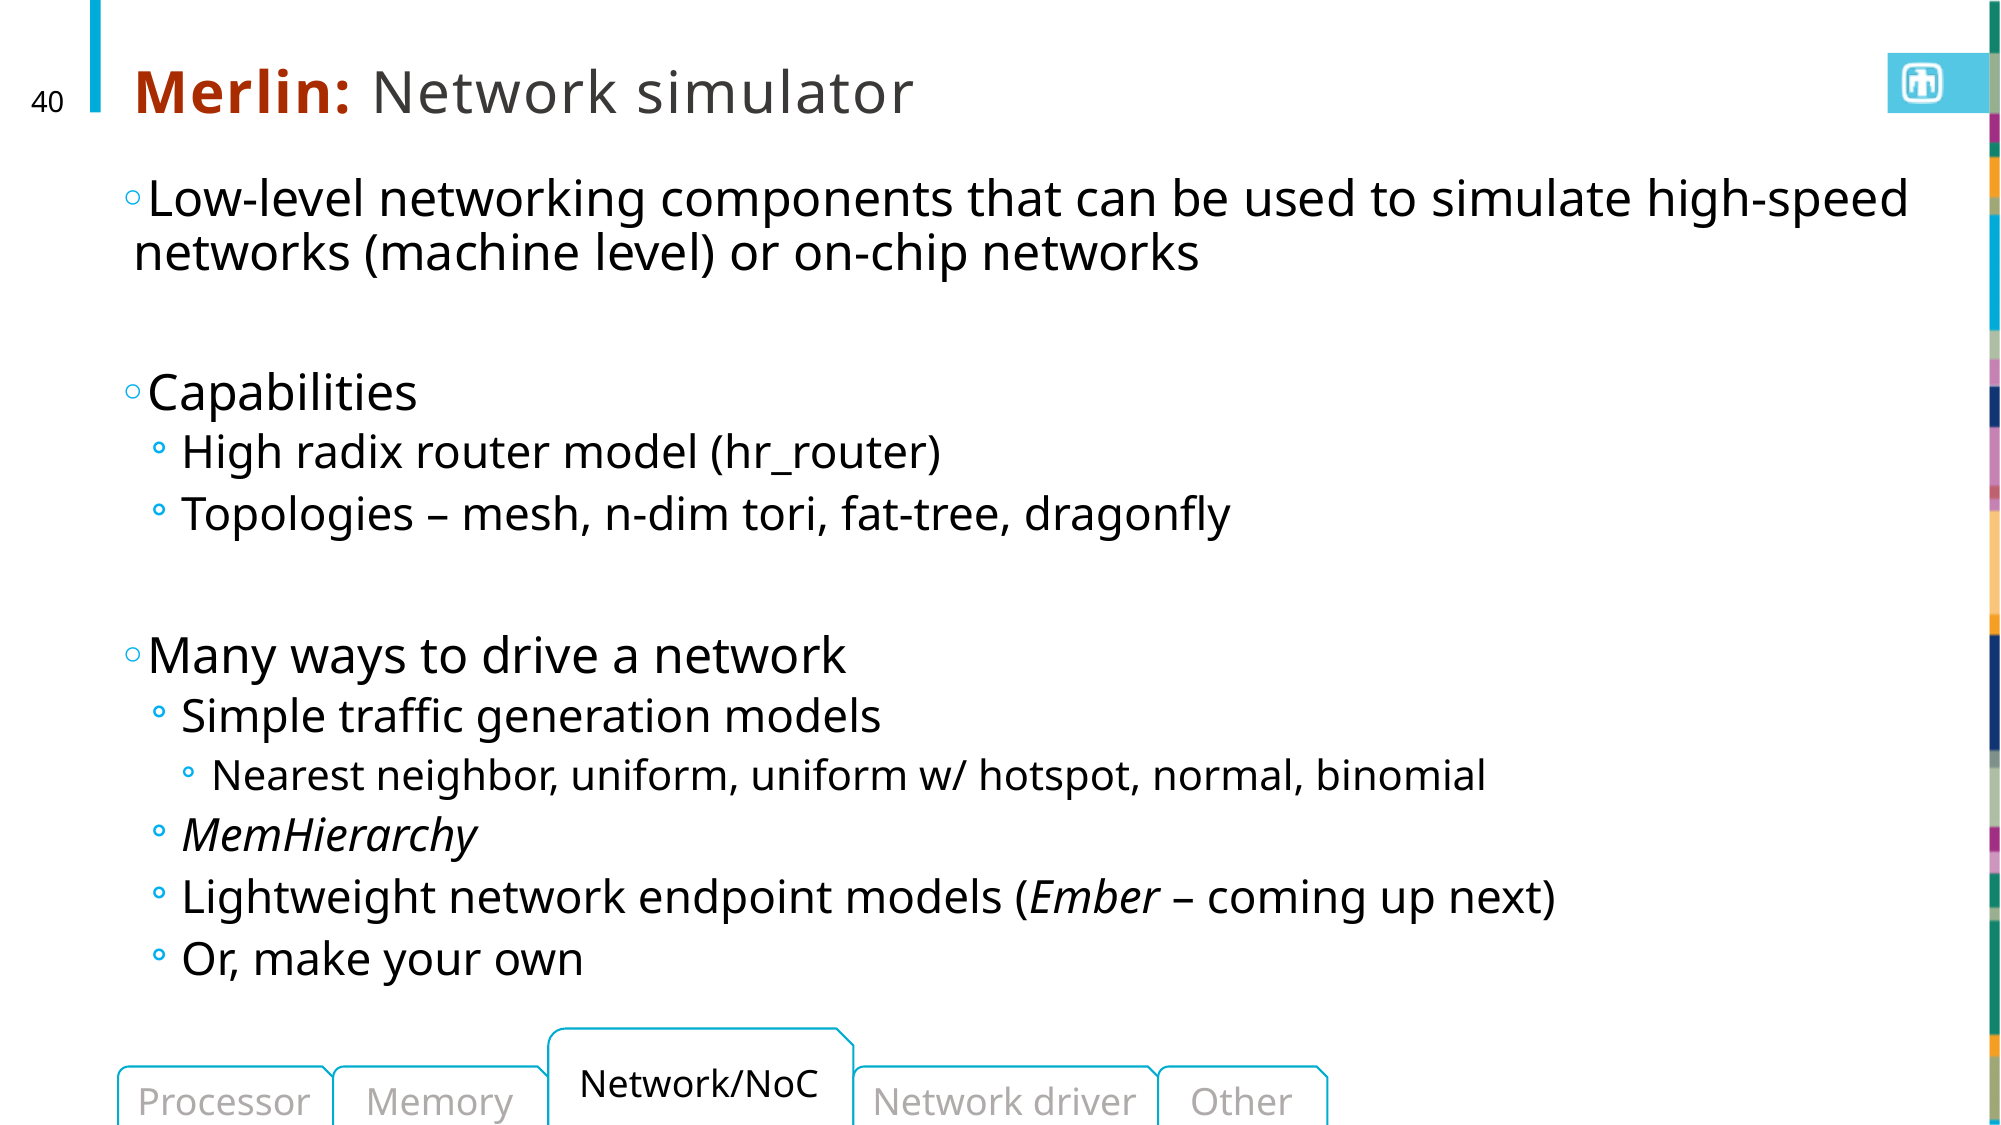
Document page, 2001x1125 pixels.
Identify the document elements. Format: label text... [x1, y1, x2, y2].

picture [1901, 62, 1944, 104]
picture [1990, 1, 1999, 215]
list Low-level networking components that can be used to simulate high-speed networks (machine level) or on-chip networks Capabilities High radix router model (hr_router) Topologies – mesh, n-dim tori, fat-tree, dragonfly Many ways to drive a network Simple traffic generation models Nearest neighbor, uniform, uniform w/ hotspot, normal, binomial MemHierarchy Lightweight network endpoint models (Ember – coming up next) Or, make your own [118, 166, 1927, 1000]
text_box Memory [332, 1065, 547, 1125]
text_box Other [1157, 1065, 1329, 1125]
text_box Processor [117, 1065, 332, 1125]
text_box Network driver [852, 1065, 1157, 1125]
picture [1990, 330, 1999, 1120]
slide_number 40 [10, 73, 80, 133]
title Merlin: Network simulator [118, 39, 1769, 133]
text_box Network/NoC [547, 1027, 855, 1125]
